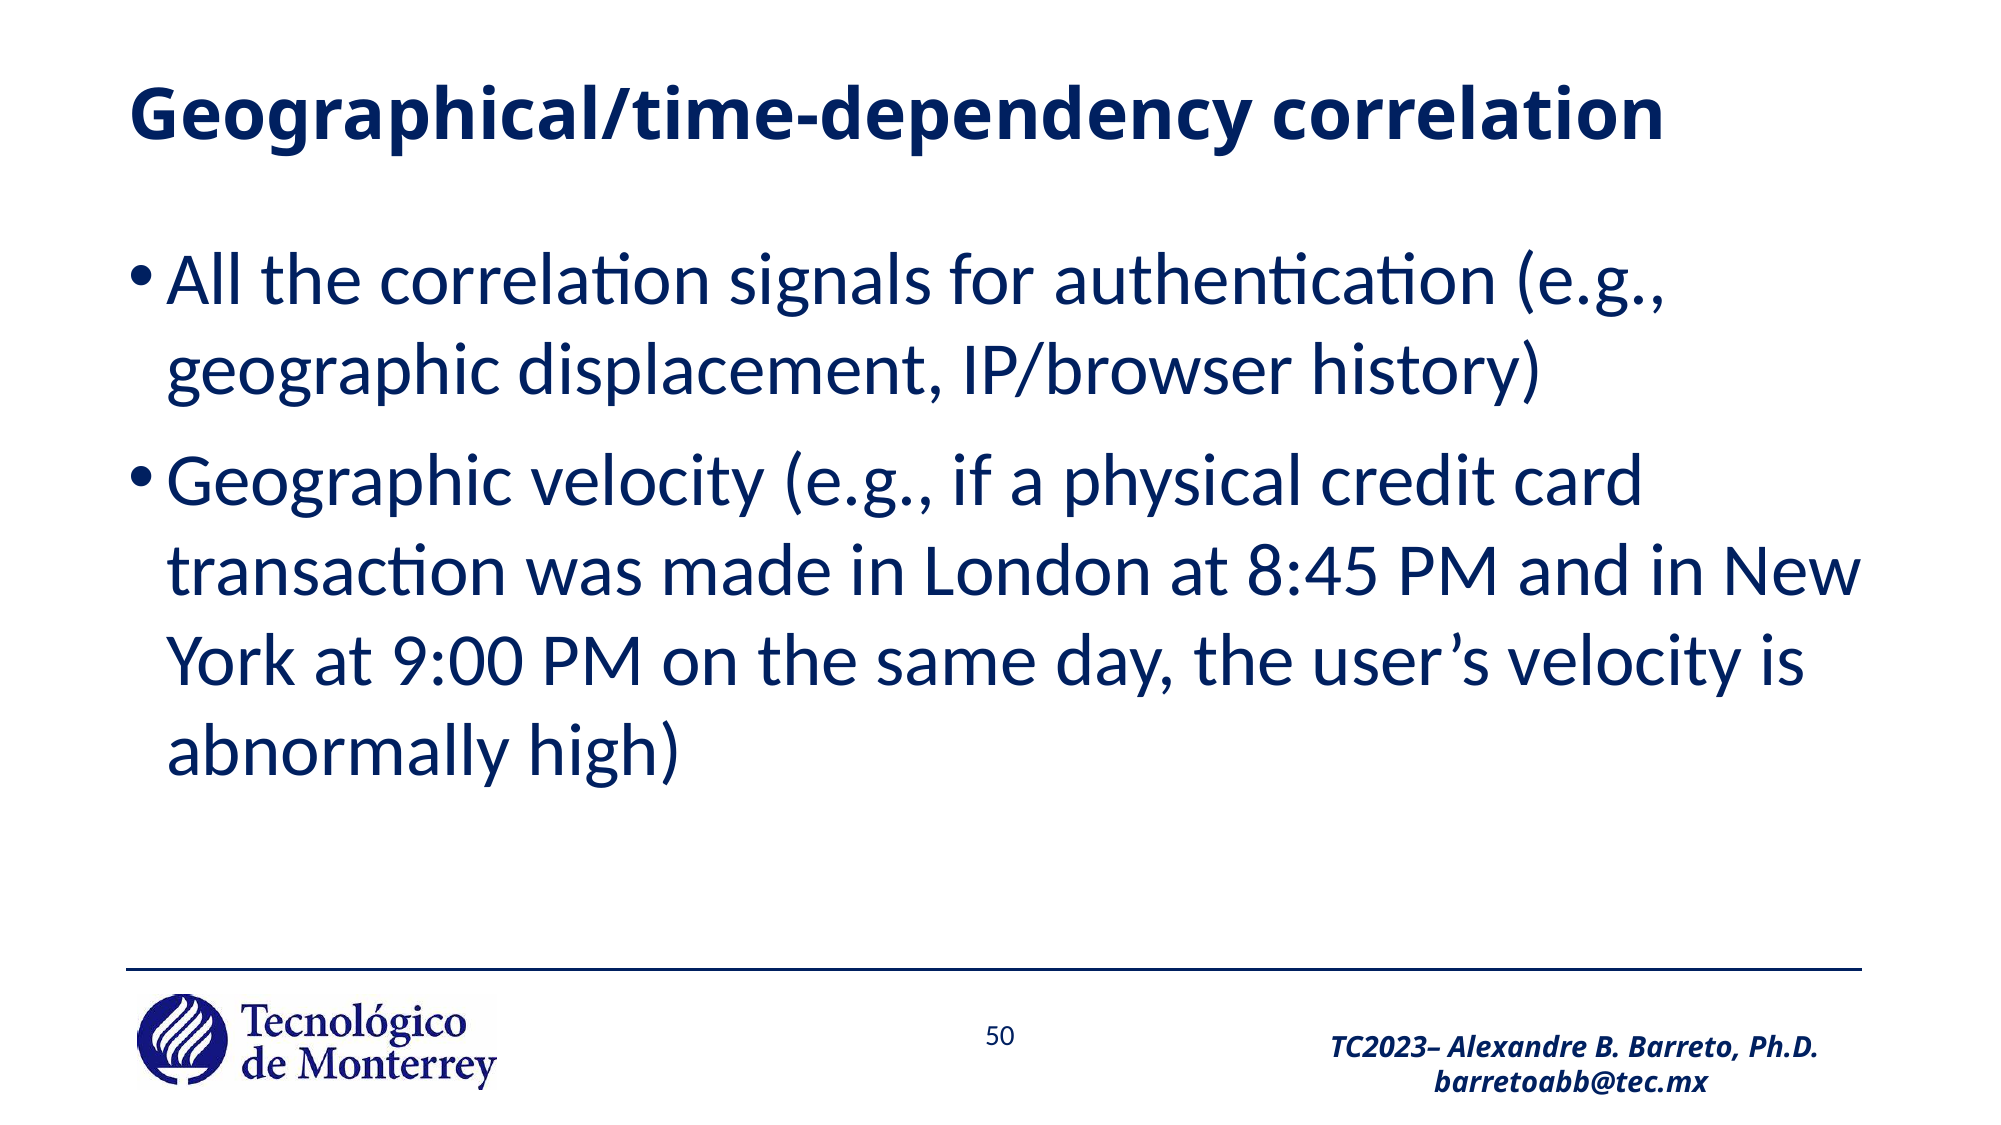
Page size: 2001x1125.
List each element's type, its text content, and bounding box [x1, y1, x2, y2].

picture [137, 994, 497, 1090]
list All the correlation signals for authentication (e.g., geographic displacement, IP/browser history) Geographic velocity (e.g., if a physical credit card transaction was made in London at 8:45 PM and in New York at 9:00 PM on the same day, the user’s velocity is abnormally high) [113, 221, 1902, 952]
title Geographical/time-dependency correlation [113, 59, 1839, 162]
